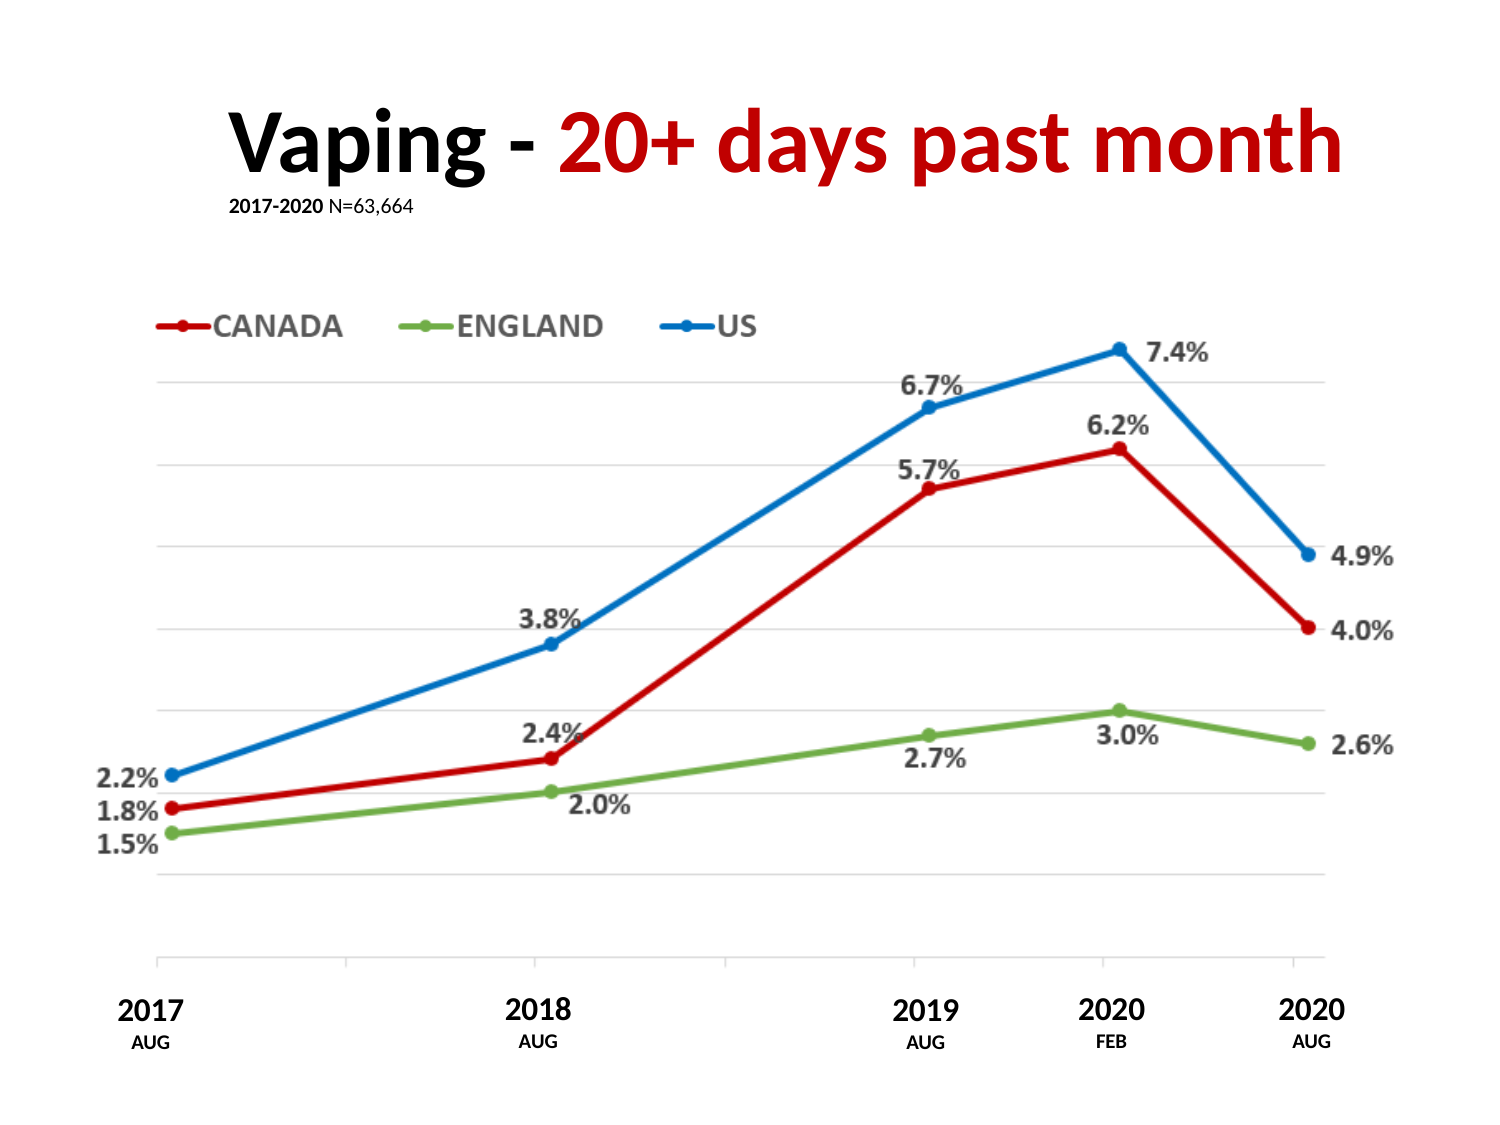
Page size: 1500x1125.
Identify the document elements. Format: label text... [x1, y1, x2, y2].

text_box Vaping - 20+ days past month 2017-2020 N=63,664 [213, 73, 1446, 225]
text_box 2019 AUG [862, 983, 989, 1061]
text_box 2020 AUG [1248, 983, 1375, 1060]
text_box 2017 AUG [87, 982, 215, 1061]
picture [87, 296, 1399, 975]
text_box 2018 AUG [474, 983, 602, 1060]
text_box 2020 FEB [1048, 983, 1175, 1060]
